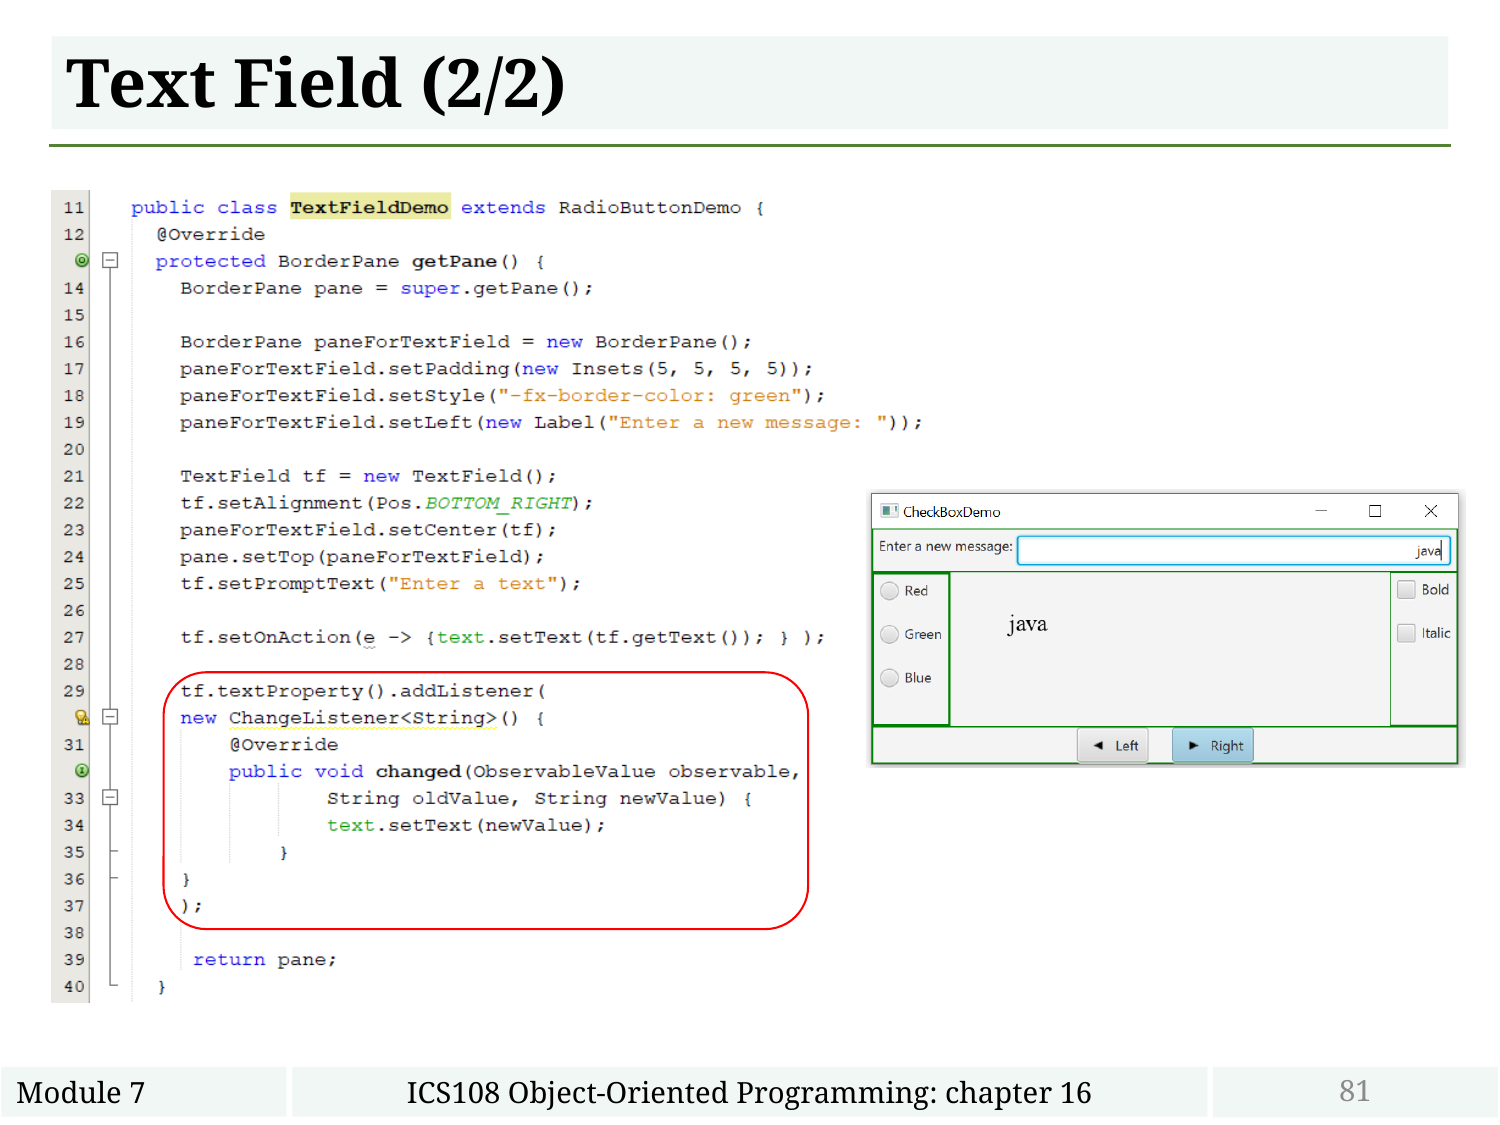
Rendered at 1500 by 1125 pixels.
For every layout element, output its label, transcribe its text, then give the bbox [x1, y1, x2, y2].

slide_number 81 [1212, 1066, 1498, 1118]
title Text Field (2/2) [51, 36, 1449, 130]
picture [51, 190, 1466, 1003]
